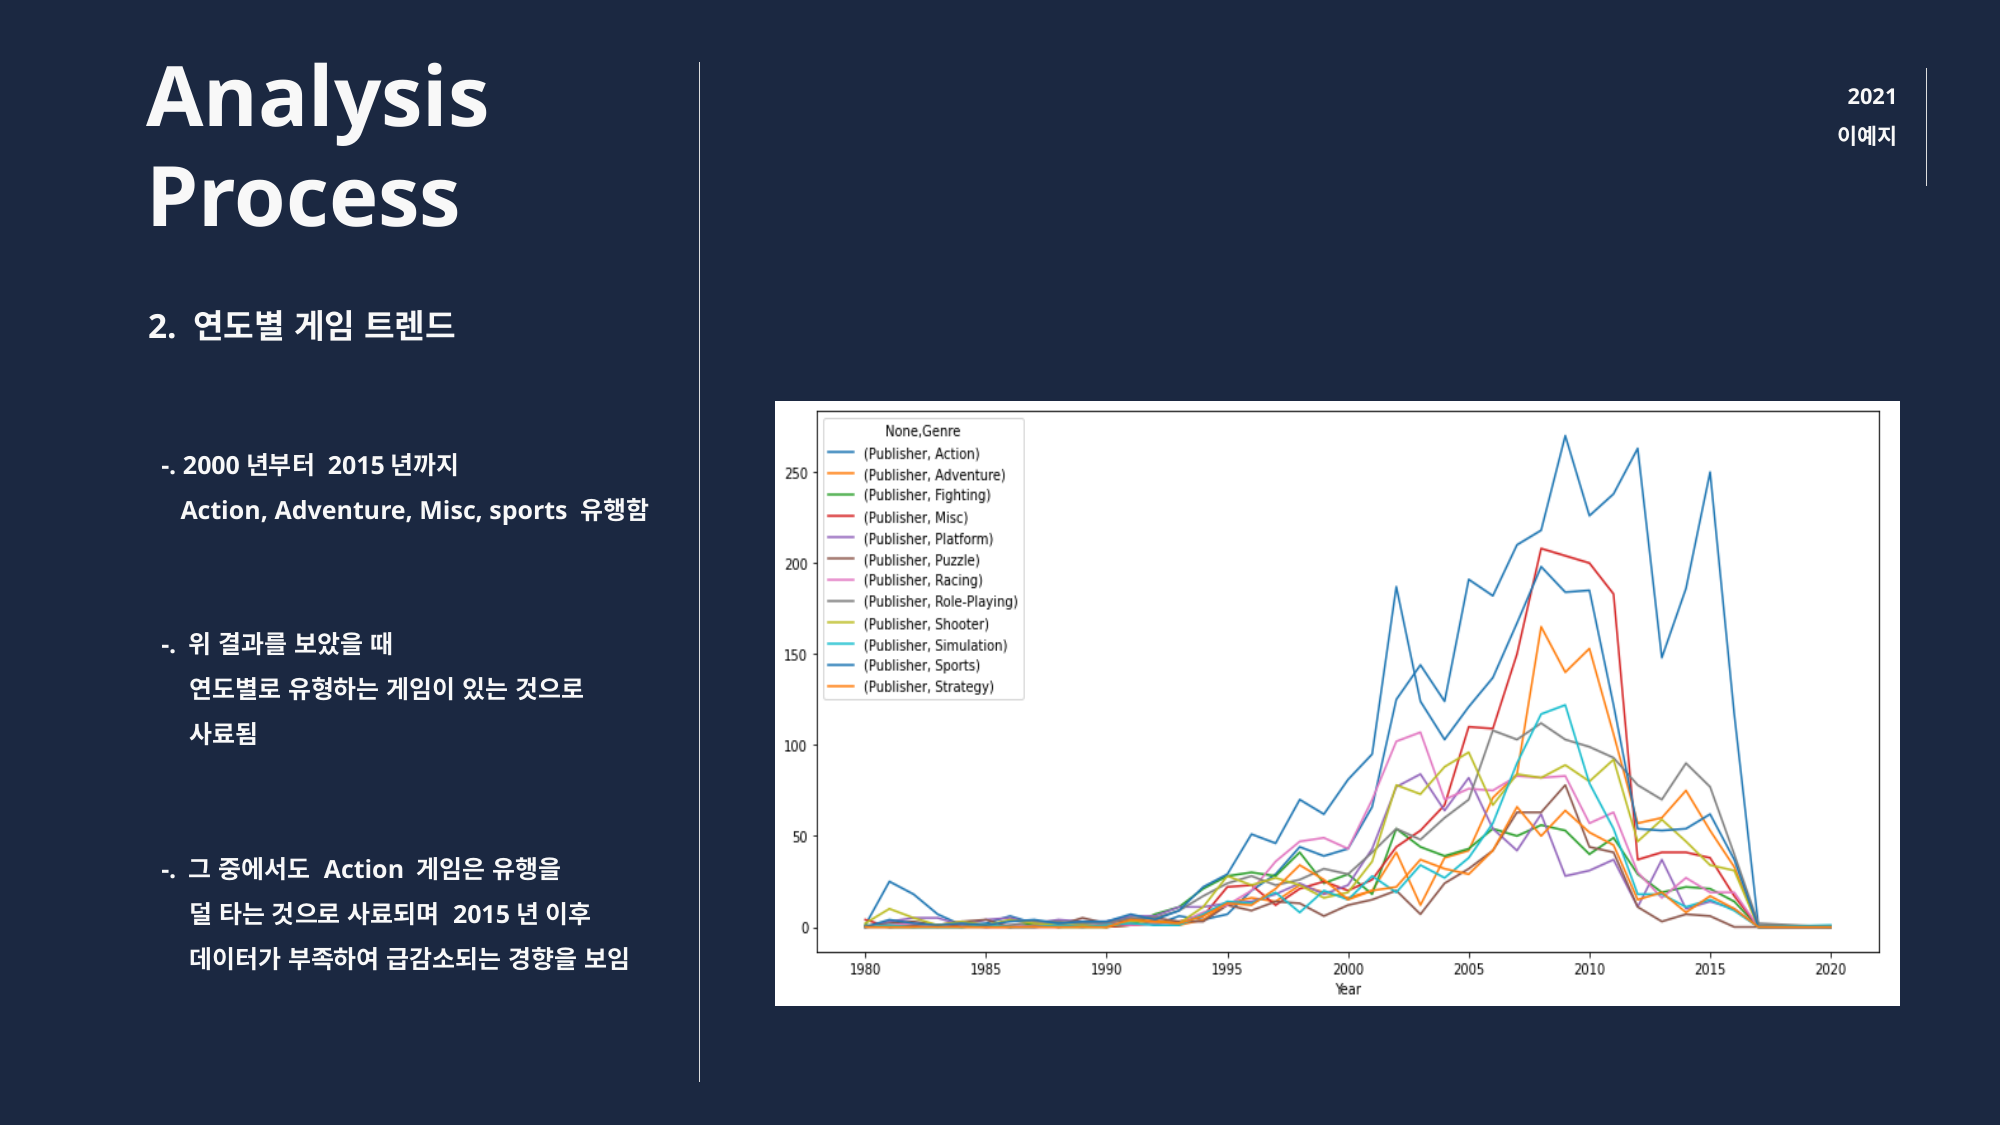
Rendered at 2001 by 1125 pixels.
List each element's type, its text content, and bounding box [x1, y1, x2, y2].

text_box Analysis Process [131, 36, 1094, 251]
picture [775, 401, 1900, 1006]
text_box 2. 연도별 게임 트렌드 -. 2000년부터 2015년까지 Action, Adventure, Misc, sports 유행함 -. 위 결과를 보았을 때 연도별로 유형하는 게임이 있는 것으로 사료됨 -. 그 중에서도 Action 게임은 유행을 덜 타는 것으로 사료되며 2015년 이후 데이터가 부족하여 급감소되는 경향을 보임 [700, 277, 1095, 981]
text_box 2. 연도별 게임 트렌드 -. 2000년부터 2015년까지 Action, Adventure, Misc, sports 유행함 -. 위 결과를 보았을 때 연도별로 유형하는 게임이 있는 것으로 사료됨 -. 그 중에서도 Action 게임은 유행을 덜 타는 것으로 사료되며 2015년 이후 데이터가 부족하여 급감소되는 경향을 보임 [133, 277, 699, 981]
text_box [1568, 62, 1927, 187]
